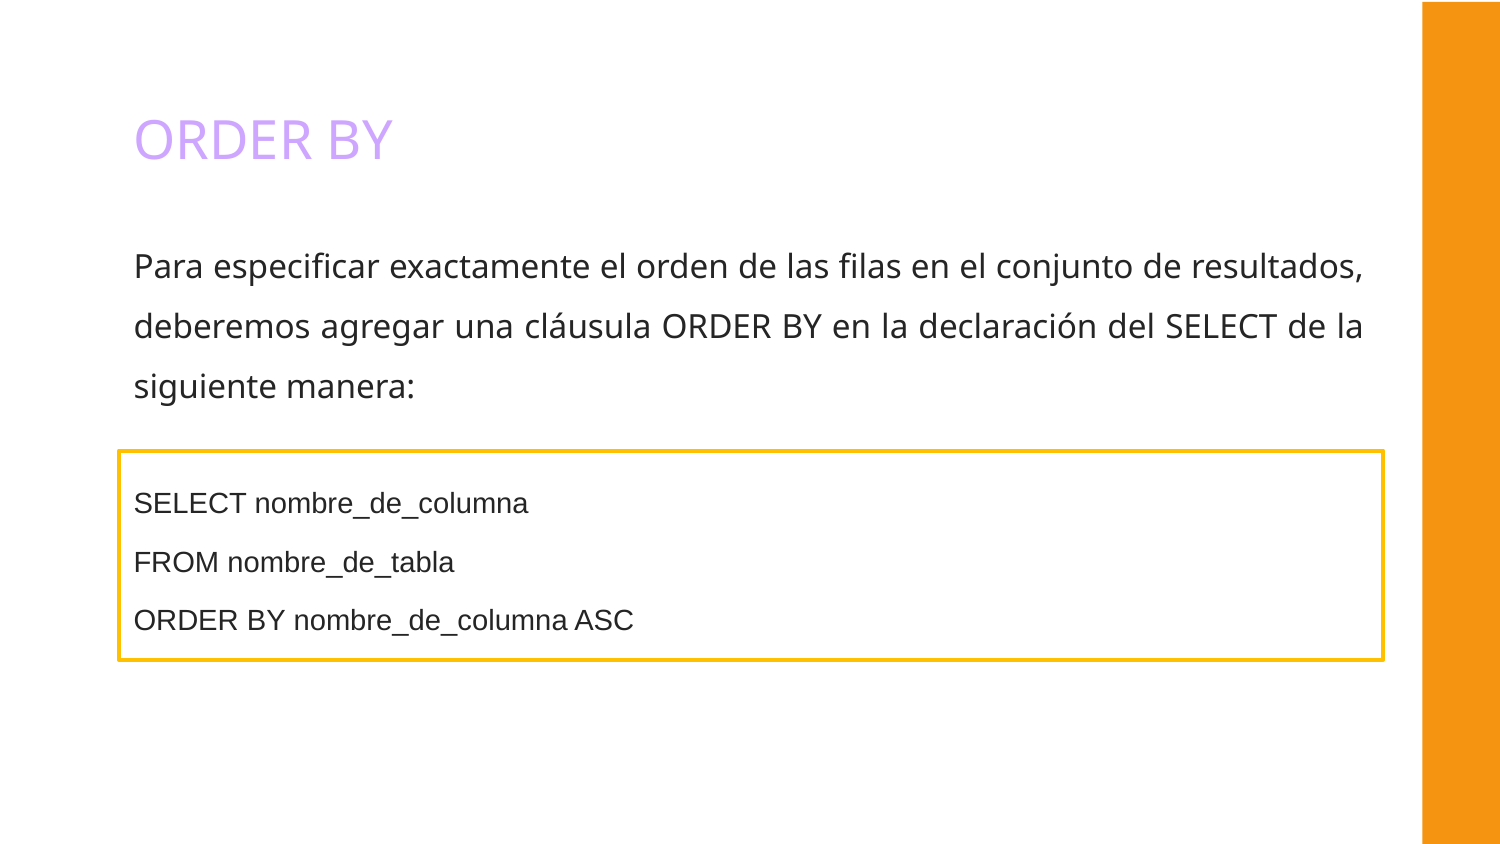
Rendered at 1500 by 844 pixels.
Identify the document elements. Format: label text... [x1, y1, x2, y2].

text_box [1422, 1, 1500, 844]
text_box ORDER BY [118, 90, 1342, 217]
text_box SELECT nombre_de_columna FROM nombre_de_tabla ORDER BY nombre_de_columna ASC [118, 450, 1384, 660]
text_box Para especificar exactamente el orden de las filas en el conjunto de resultados, deberemos agregar una cláusula ORDER BY en la declaración del SELECT de la siguiente manera: [118, 217, 1382, 450]
